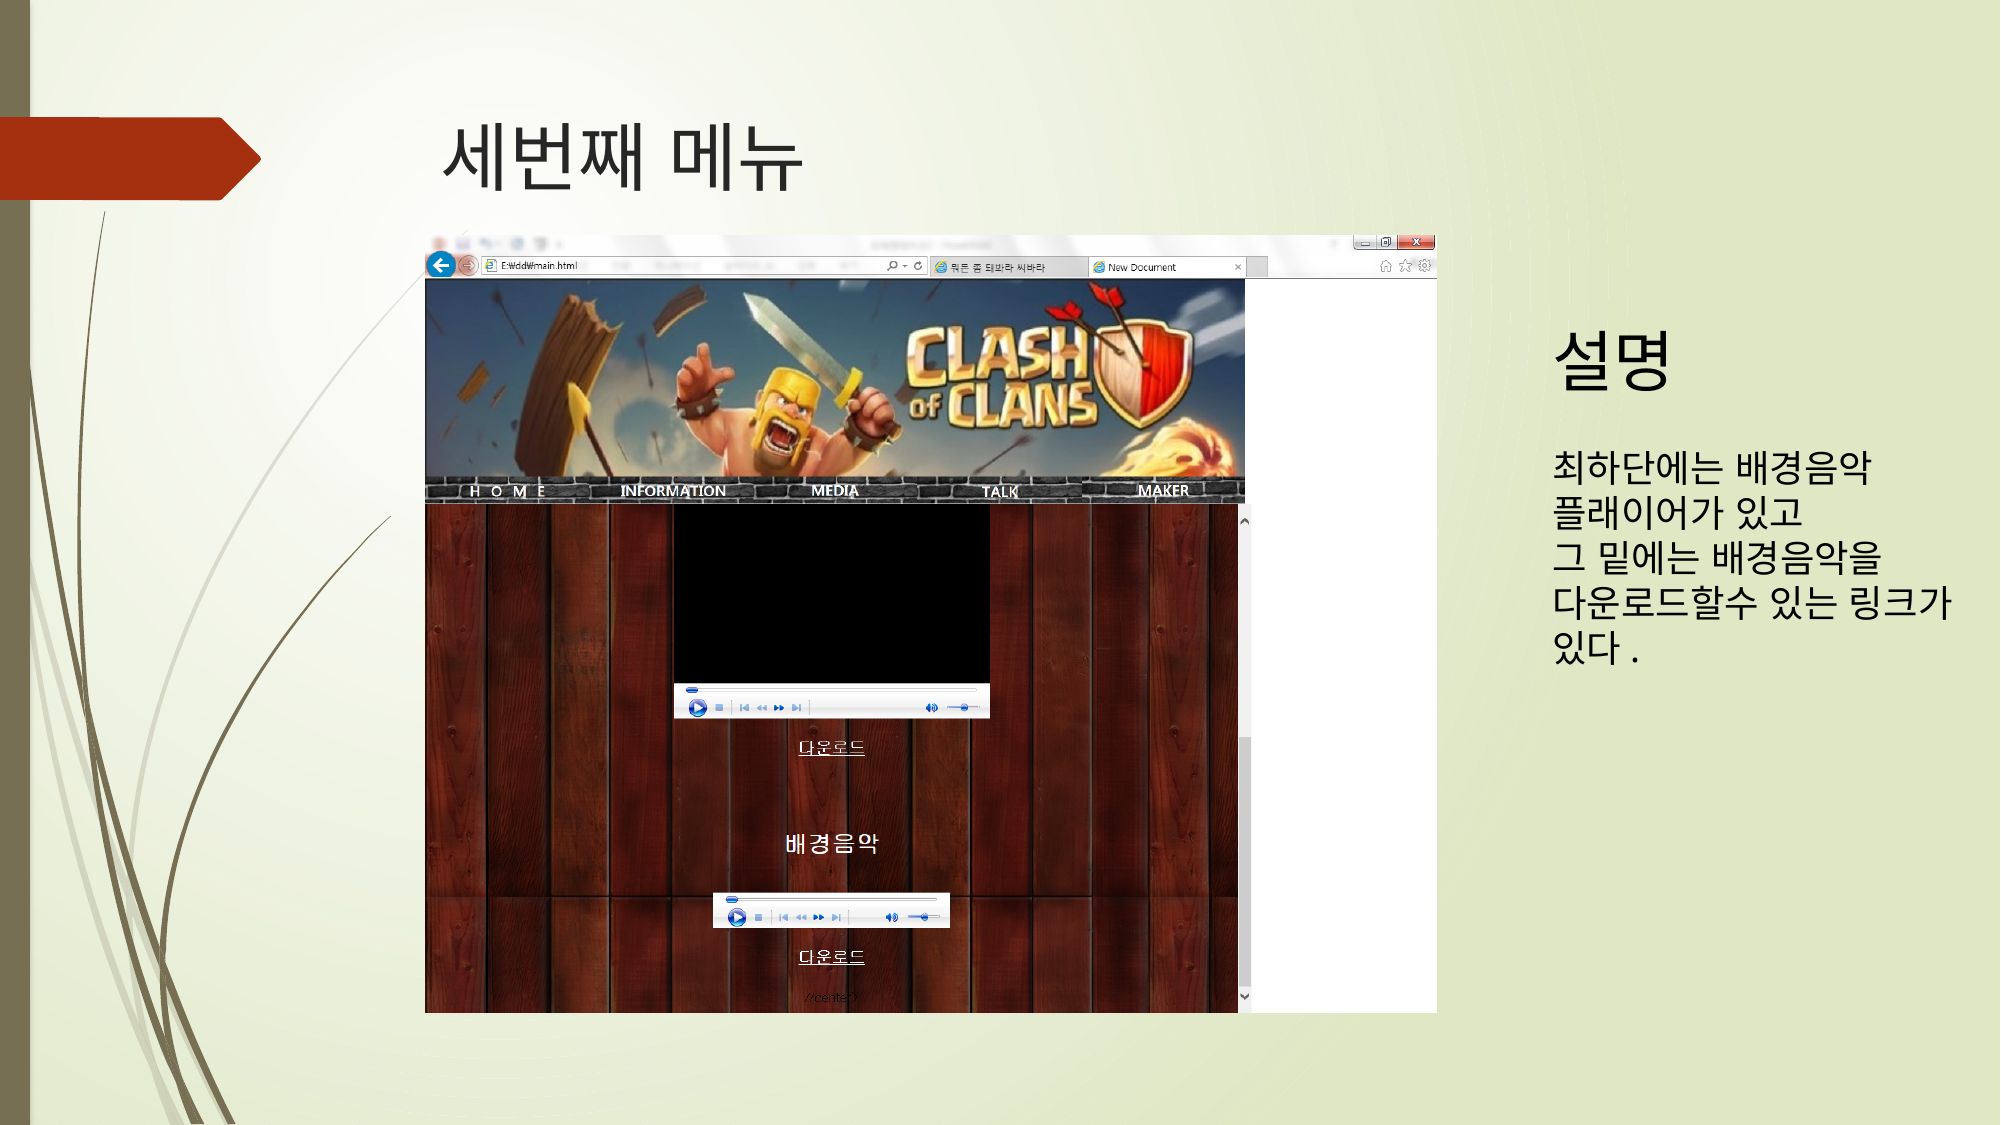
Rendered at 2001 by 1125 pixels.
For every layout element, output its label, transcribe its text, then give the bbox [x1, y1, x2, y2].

picture [425, 235, 1437, 1013]
title 세번째 메뉴 [425, 102, 1888, 313]
text_box 설명 최하단에는 배경음악 플래이어가 있고 그 밑에는 배경음악을 다운로드할수 있는 링크가 있다. [1537, 312, 1968, 678]
